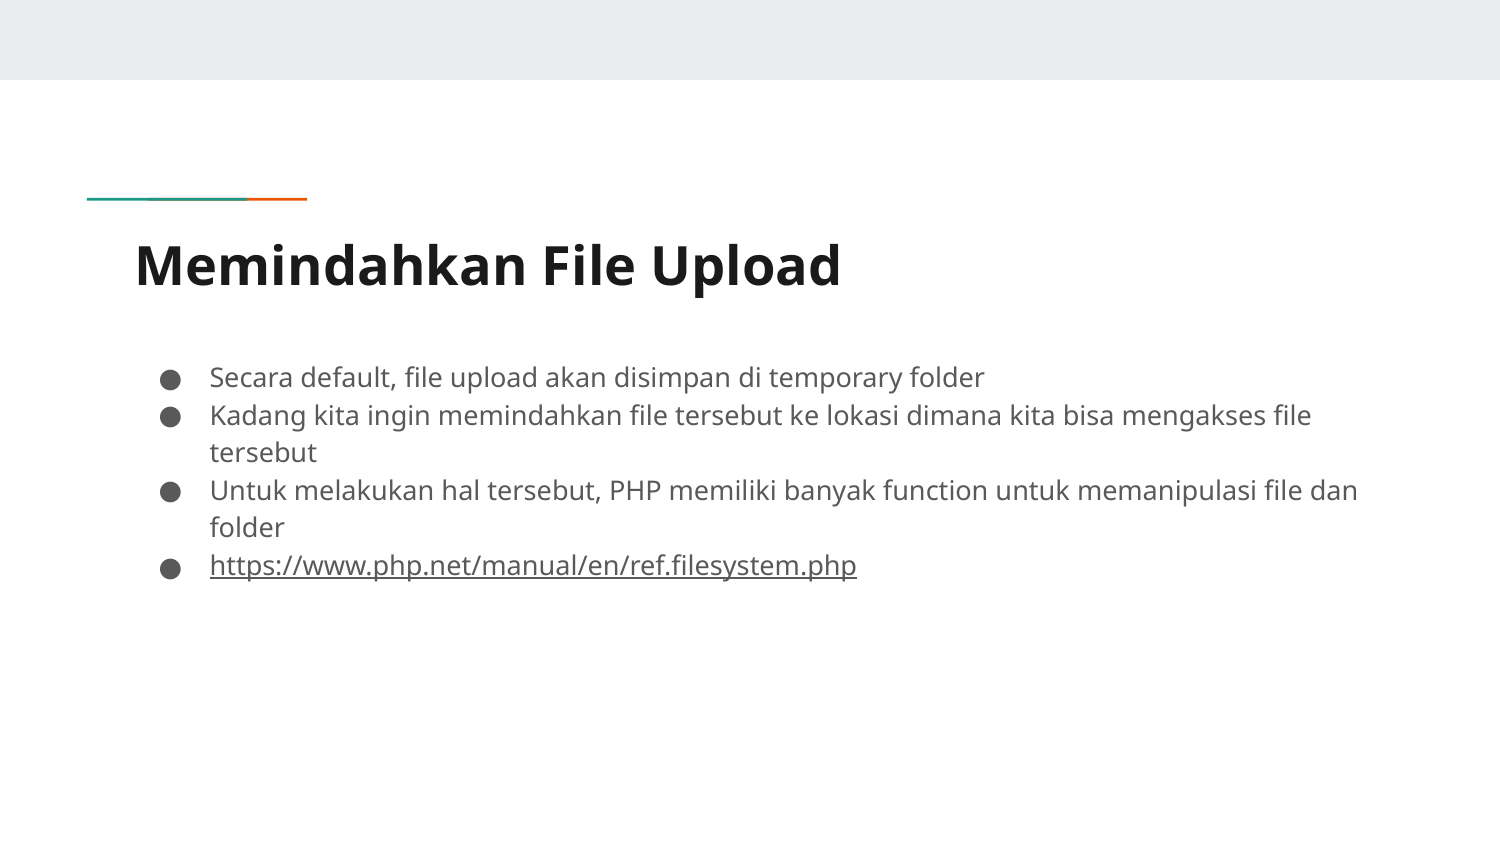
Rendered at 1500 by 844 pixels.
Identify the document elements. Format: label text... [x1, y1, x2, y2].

title Memindahkan File Upload [119, 216, 1381, 305]
list Secara default, file upload akan disimpan di temporary folder Kadang kita ingin memindahkan file tersebut ke lokasi dimana kita bisa mengakses file tersebut Untuk melakukan hal tersebut, PHP memiliki banyak function untuk memanipulasi file dan folder https://www.php.net/manual/en/ref.filesystem.php [119, 341, 1381, 712]
